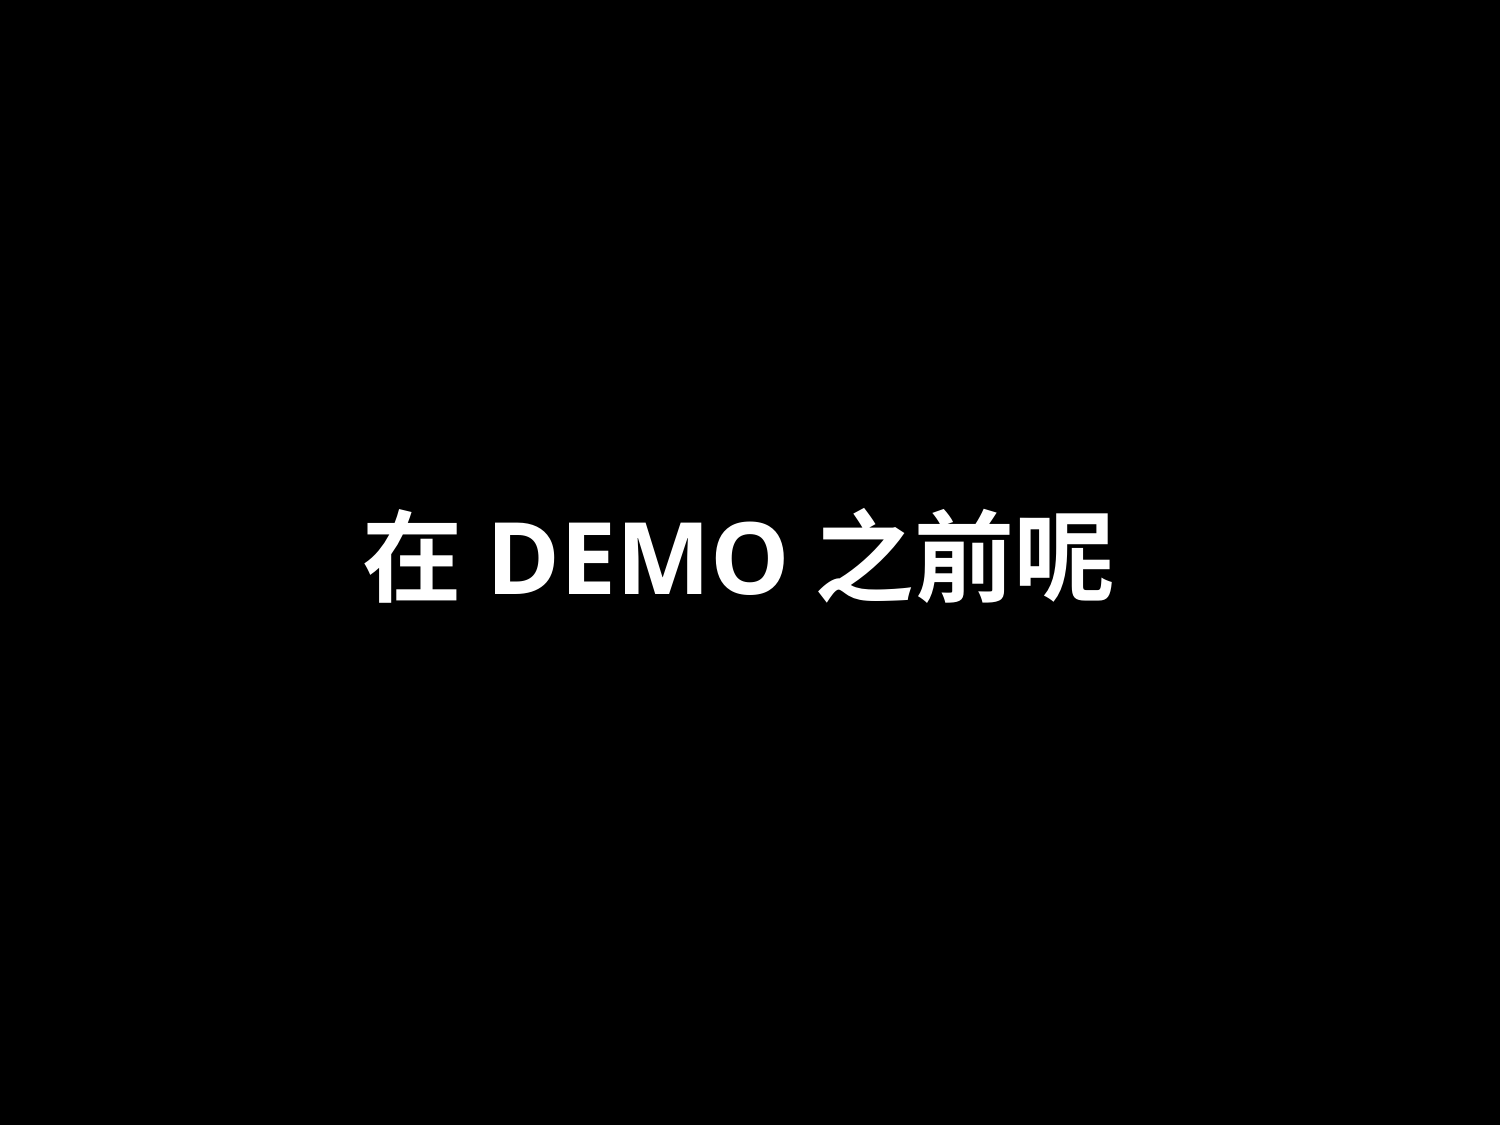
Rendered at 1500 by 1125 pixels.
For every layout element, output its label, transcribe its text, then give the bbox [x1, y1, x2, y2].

title 在DEMO之前呢 [103, 453, 1397, 672]
